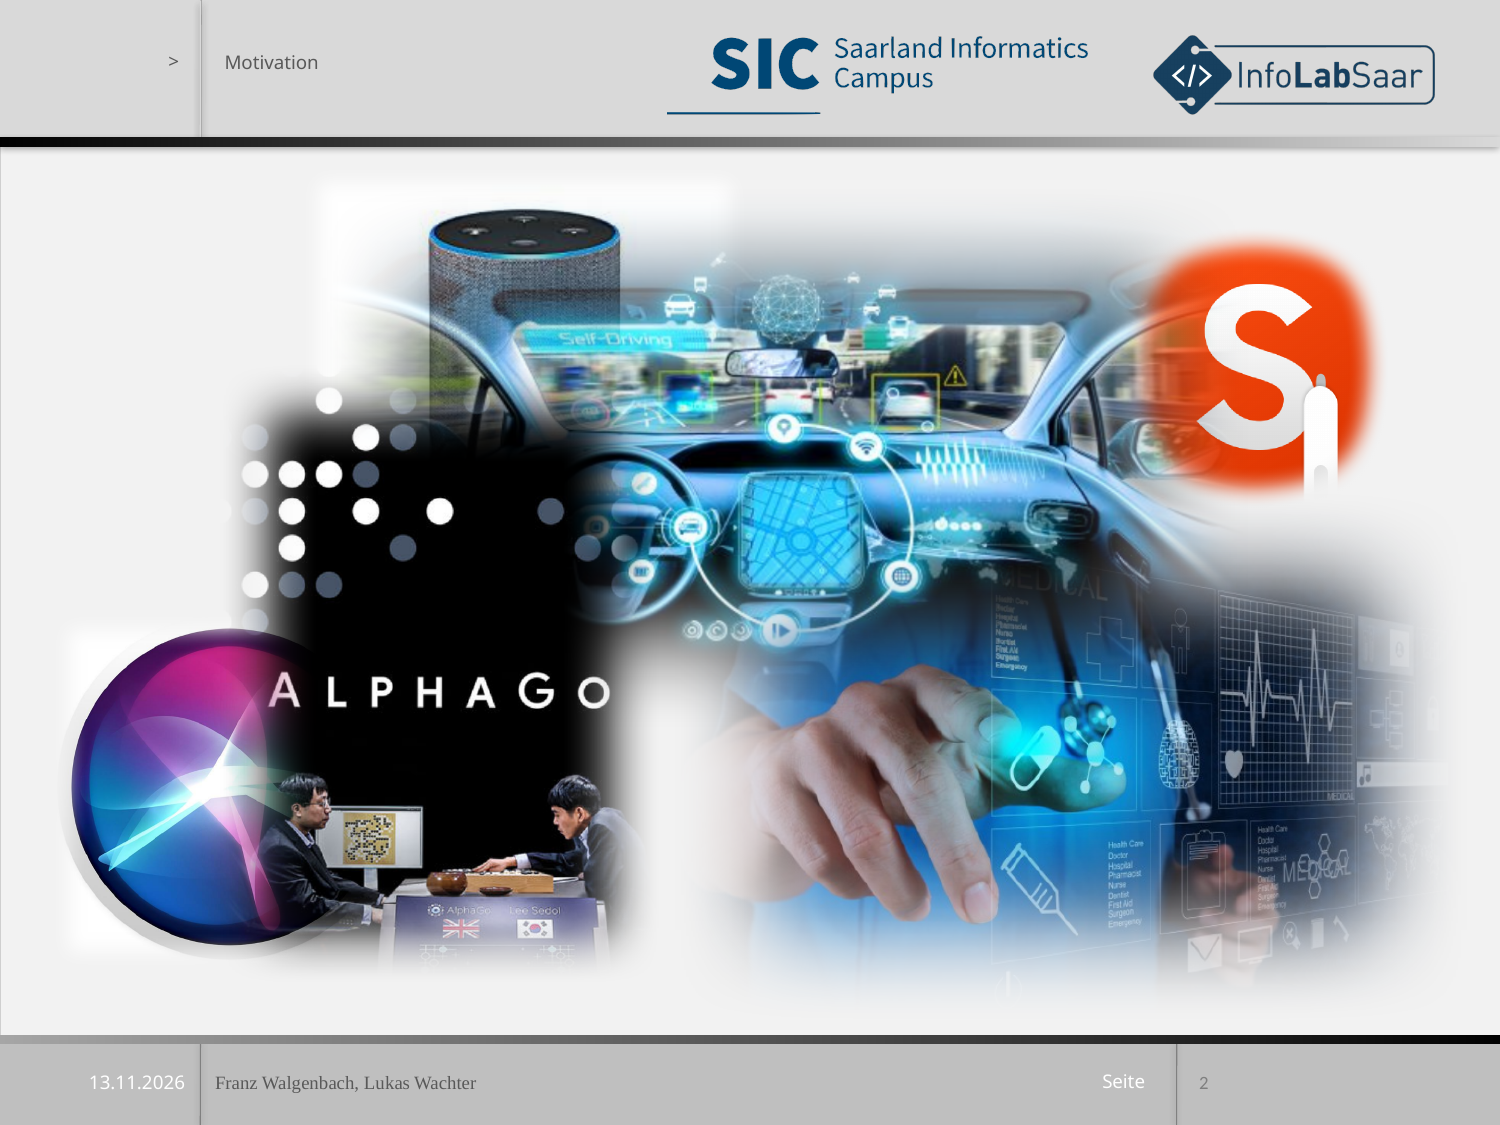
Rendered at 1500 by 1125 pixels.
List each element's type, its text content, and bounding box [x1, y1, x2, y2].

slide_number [48, 1053, 200, 1113]
footer Franz Walgenbach, Lukas Wachter [200, 1052, 1088, 1113]
picture [1125, 31, 1463, 117]
picture [48, 161, 1471, 1023]
picture [667, 31, 1089, 116]
list Motivation [153, 43, 653, 156]
slide_number 2 [1184, 1052, 1425, 1113]
